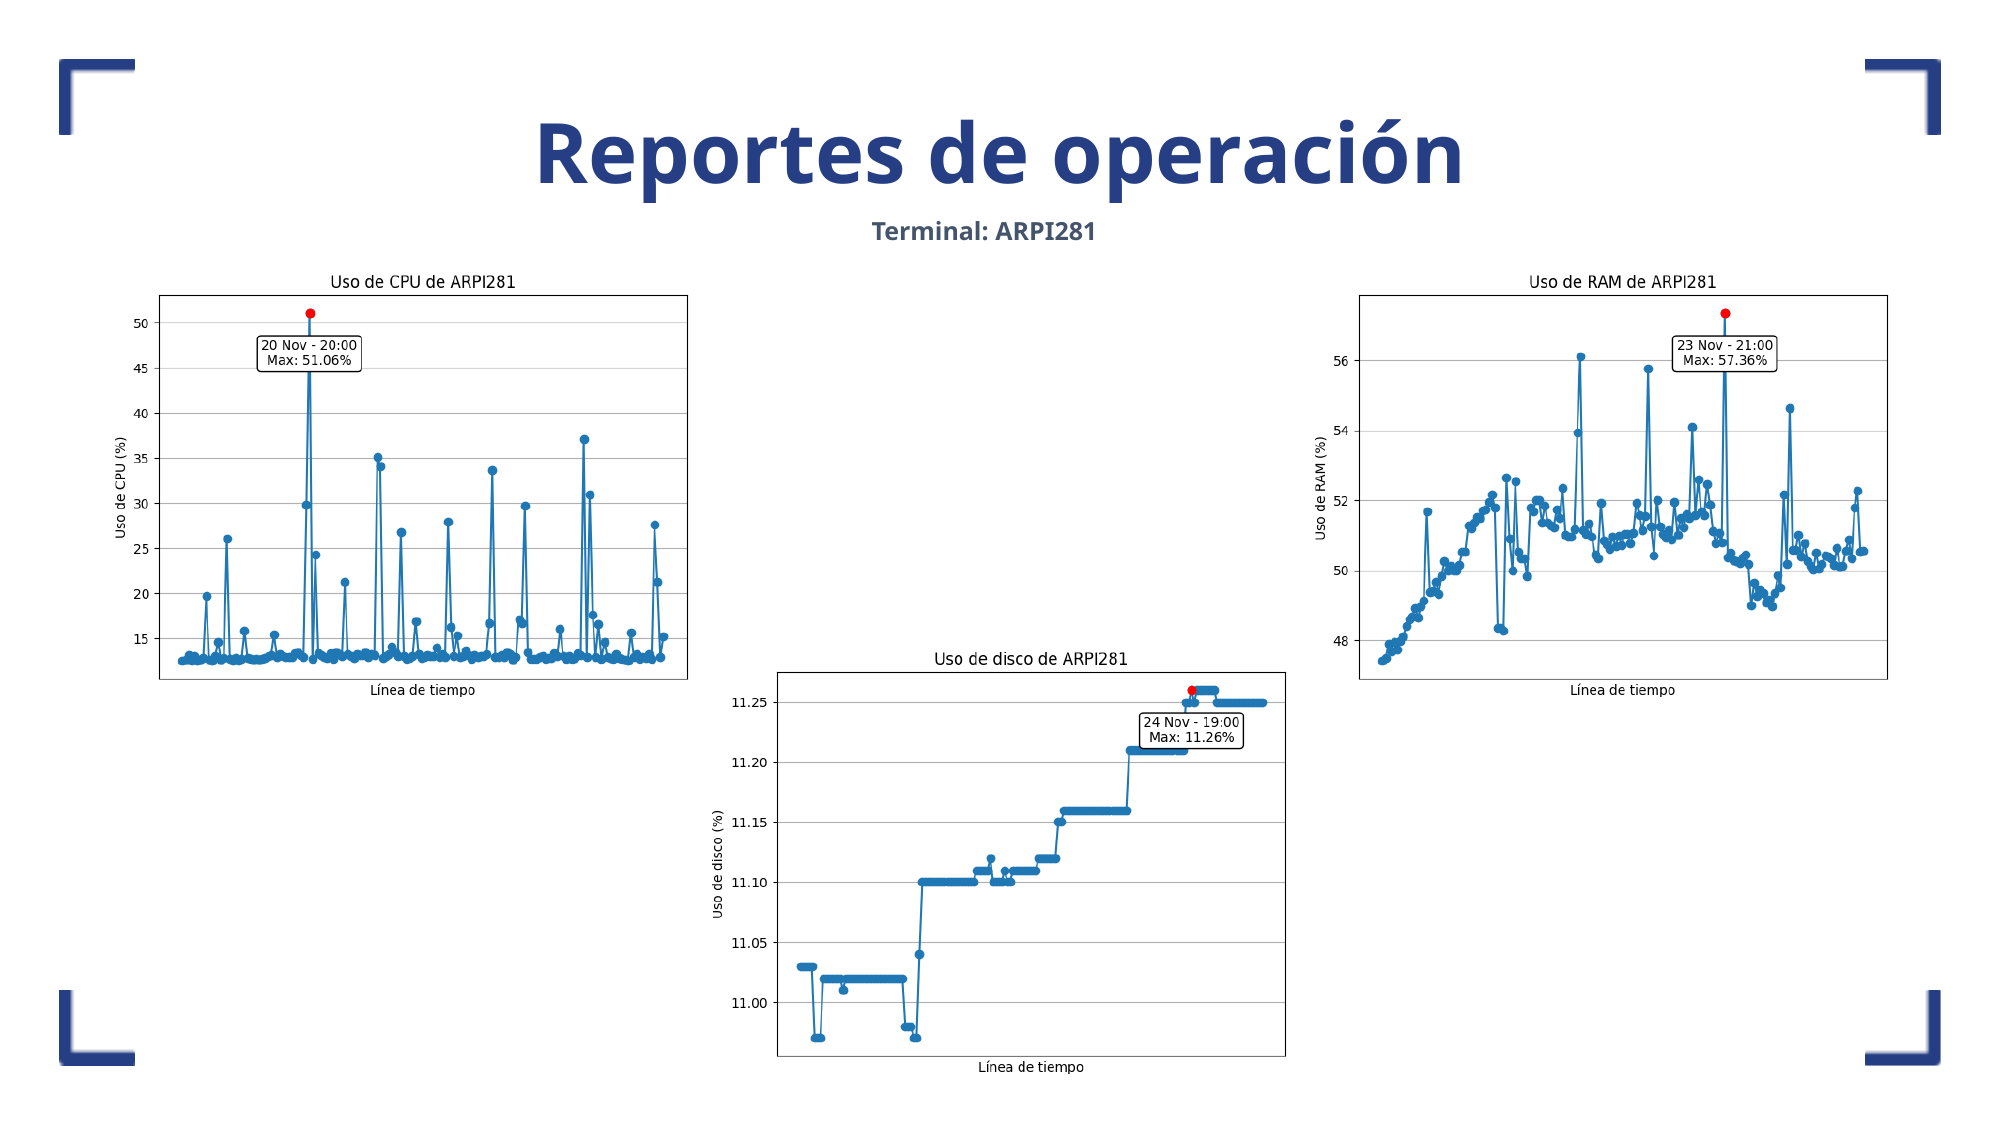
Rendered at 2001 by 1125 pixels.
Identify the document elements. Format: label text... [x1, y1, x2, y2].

text_box Terminal: ARPI281 [424, 163, 1545, 254]
picture [1300, 260, 1901, 711]
text_box Reportes de operación [439, 55, 1561, 201]
picture [100, 260, 1299, 1088]
